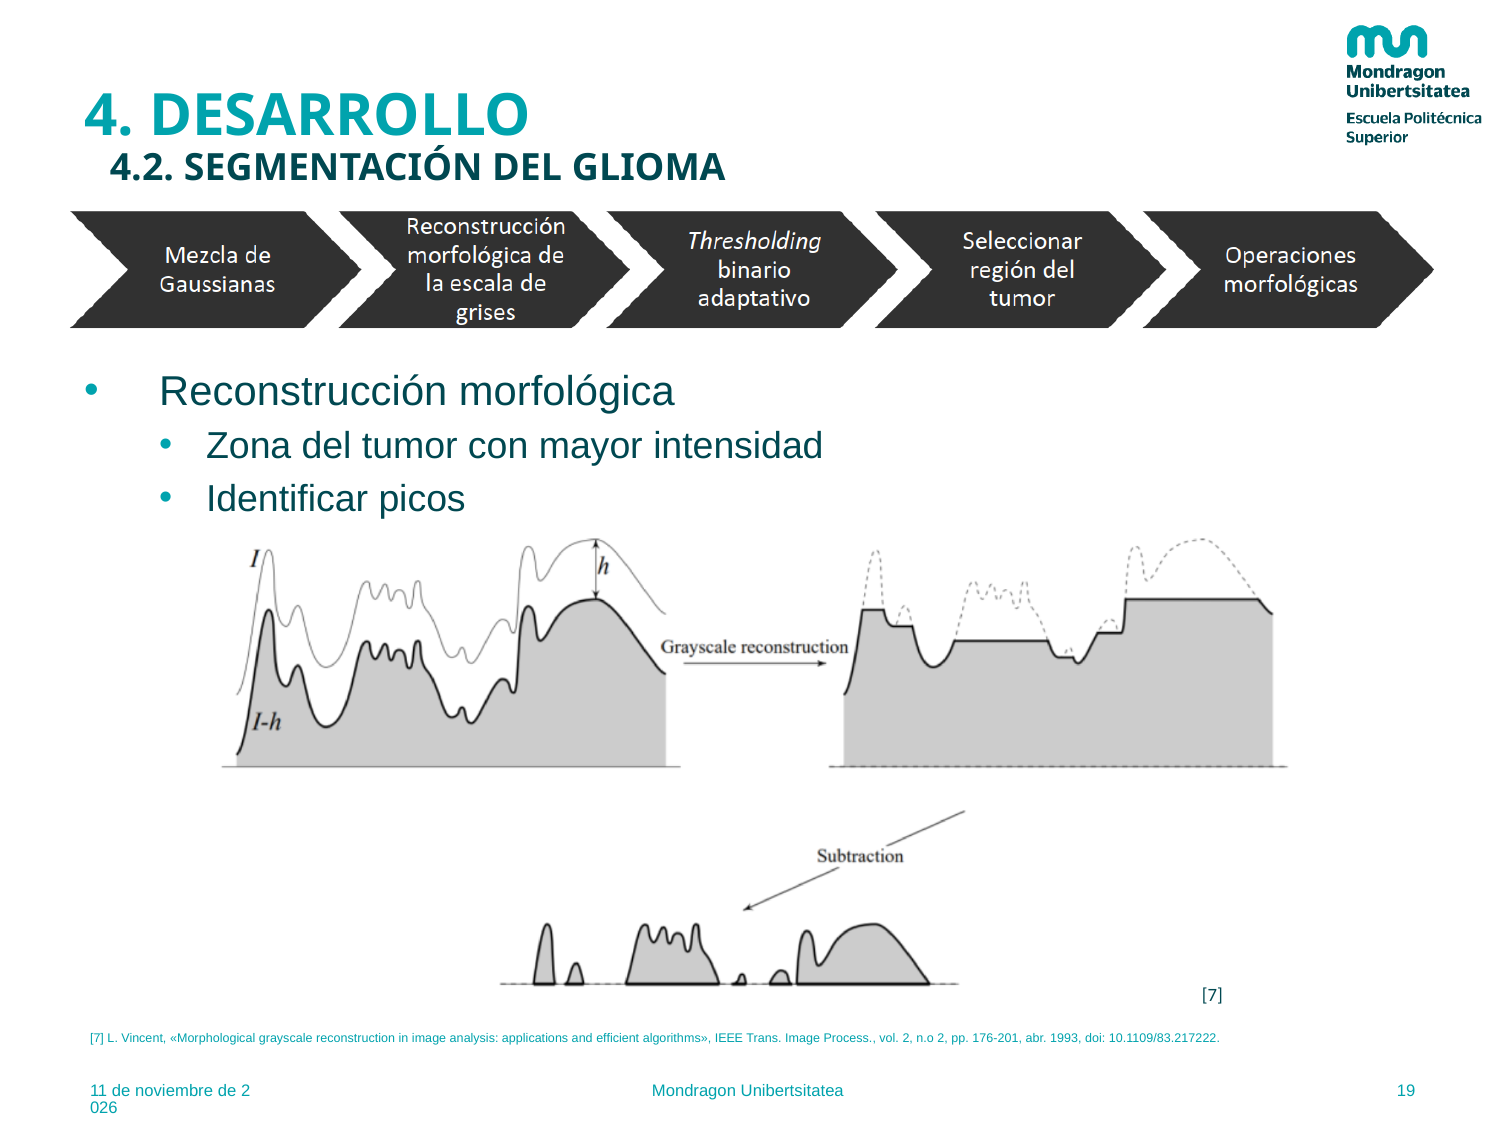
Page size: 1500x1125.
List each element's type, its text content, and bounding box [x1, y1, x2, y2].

text_box [7] L. Vincent, «Morphological grayscale reconstruction in image analysis: applications and efficient algorithms», IEEE Trans. Image Process., vol. 2, n.o 2, pp. 176-201, abr. 1993, doi: 10.1109/83.217222. [74, 1015, 1419, 1075]
picture [59, 202, 1441, 336]
title 4. DESARROLLO [69, 77, 1327, 148]
text_box [7] [1187, 1004, 1241, 1013]
picture [1320, 0, 1500, 170]
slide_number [75, 1075, 269, 1120]
footer Mondragon Unibertsitatea [356, 1075, 1140, 1120]
text_box 4.2. SEGMENTACIÓN DEL GLIOMA [94, 130, 1353, 201]
list Reconstrucción morfológica Zona del tumor con mayor intensidad Identificar picos [69, 356, 1295, 1125]
slide_number 19 [1238, 1059, 1431, 1120]
picture [205, 523, 1295, 995]
